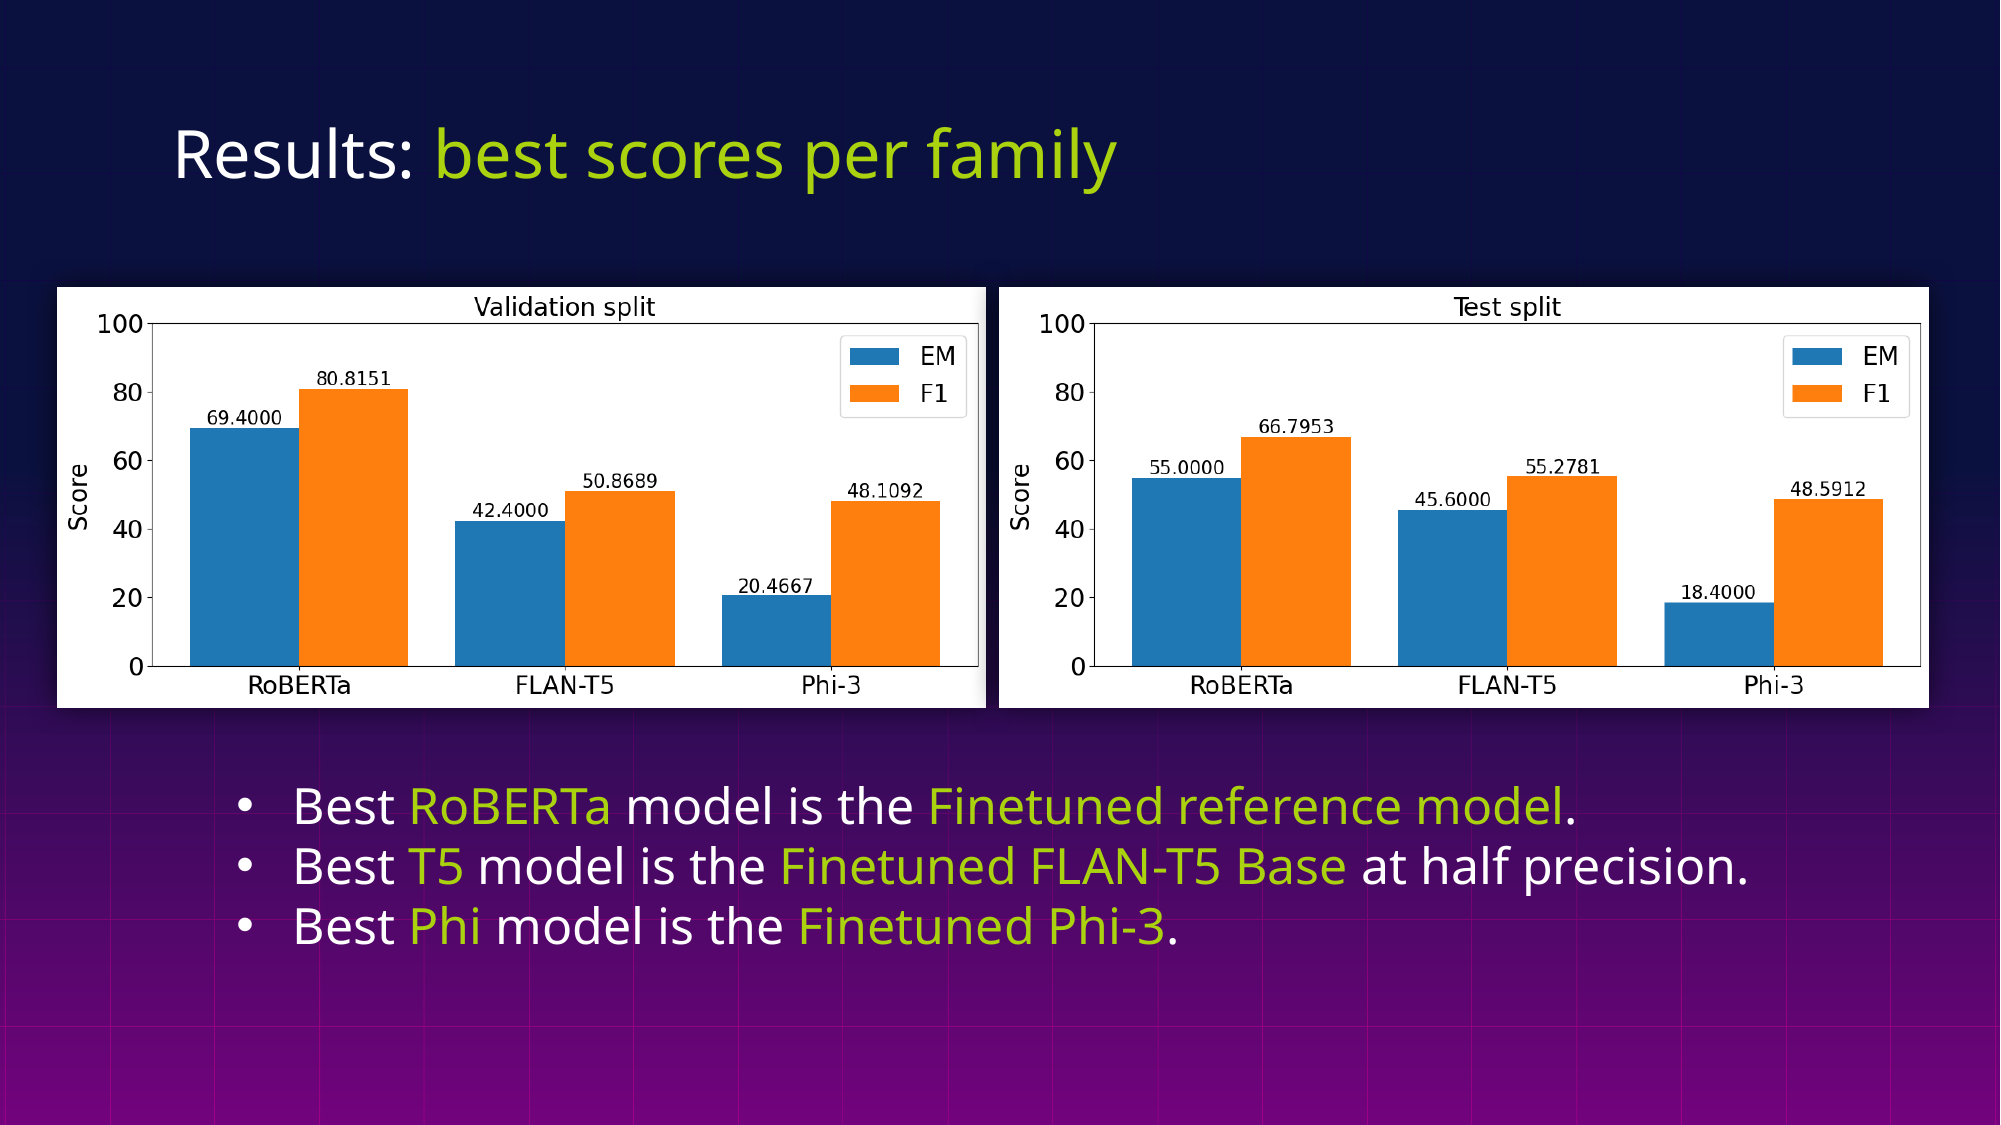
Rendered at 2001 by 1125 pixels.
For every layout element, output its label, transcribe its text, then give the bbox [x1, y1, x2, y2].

title Results: best scores per family [157, 97, 1843, 223]
text_box Best RoBERTa model is the Finetuned reference model. Best T5 model is the Finetuned FLAN-T5 Base at half precision. Best Phi model is the Finetuned Phi-3. [221, 767, 1779, 962]
picture [0, 0, 2000, 1125]
